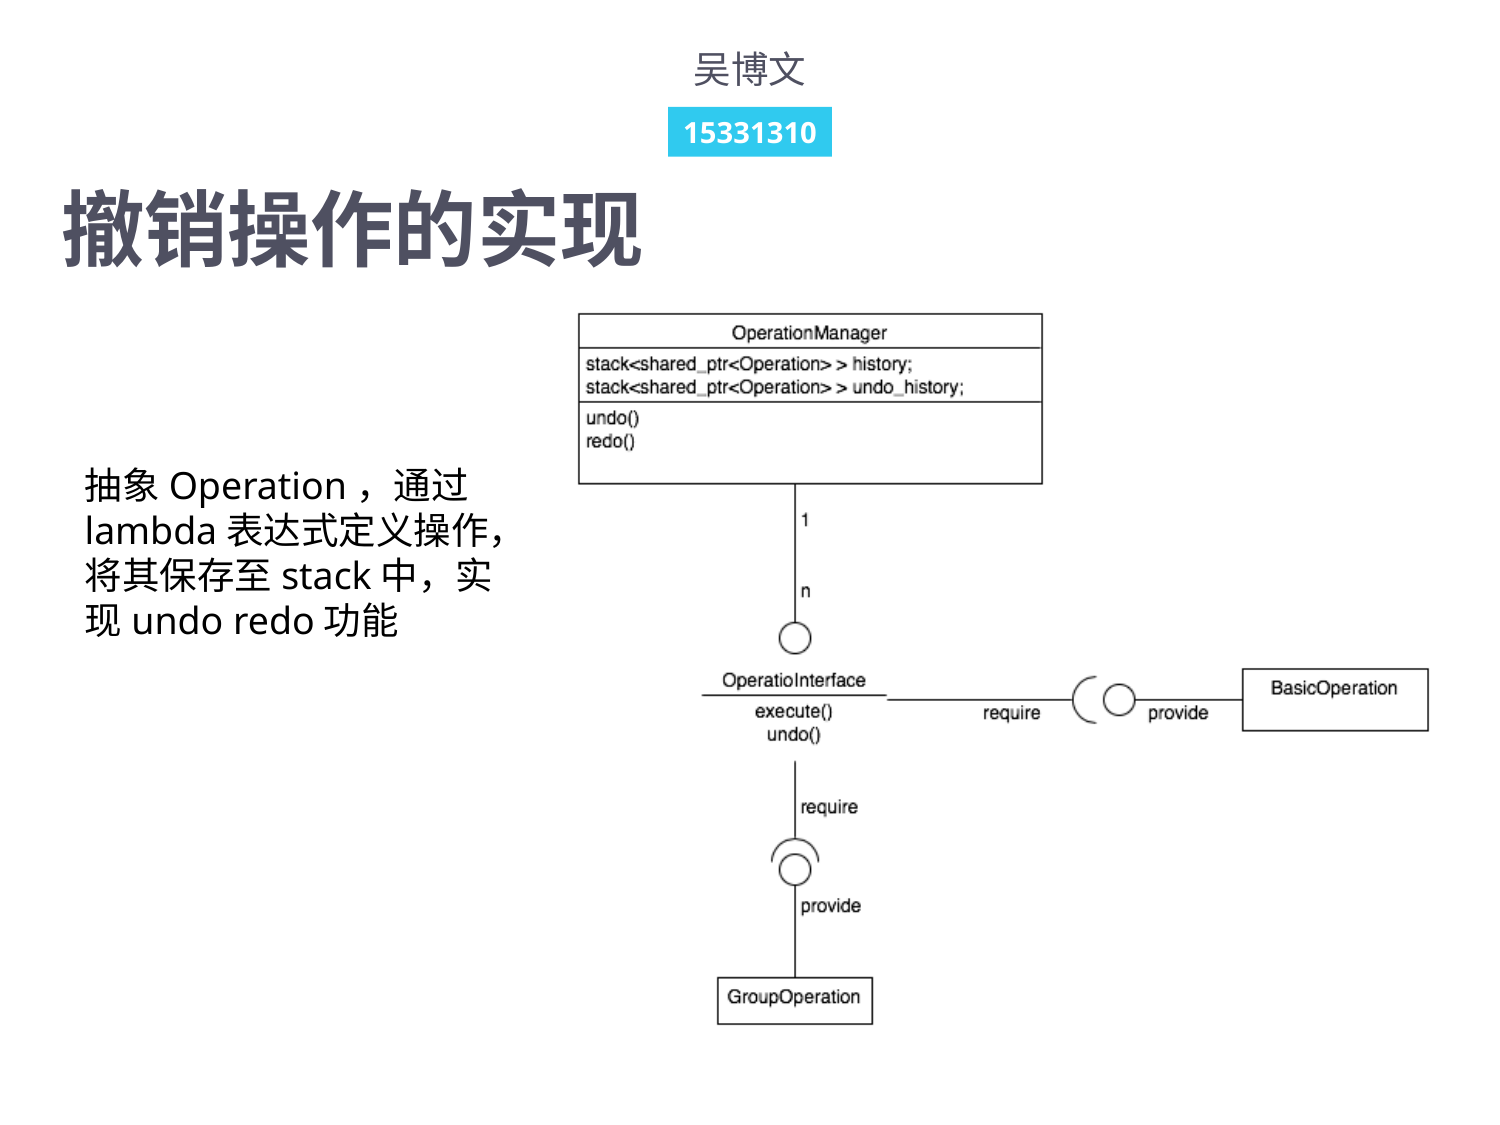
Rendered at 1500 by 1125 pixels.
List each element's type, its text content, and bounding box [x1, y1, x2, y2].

text_box 撤销操作的实现 [46, 169, 659, 285]
text_box 15331310 [668, 106, 832, 157]
text_box 抽象Operation，通过lambda表达式定义操作，将其保存至stack中，实现undo redo功能 [69, 454, 522, 650]
picture [563, 298, 1443, 1039]
text_box 吴博文 [678, 38, 822, 99]
